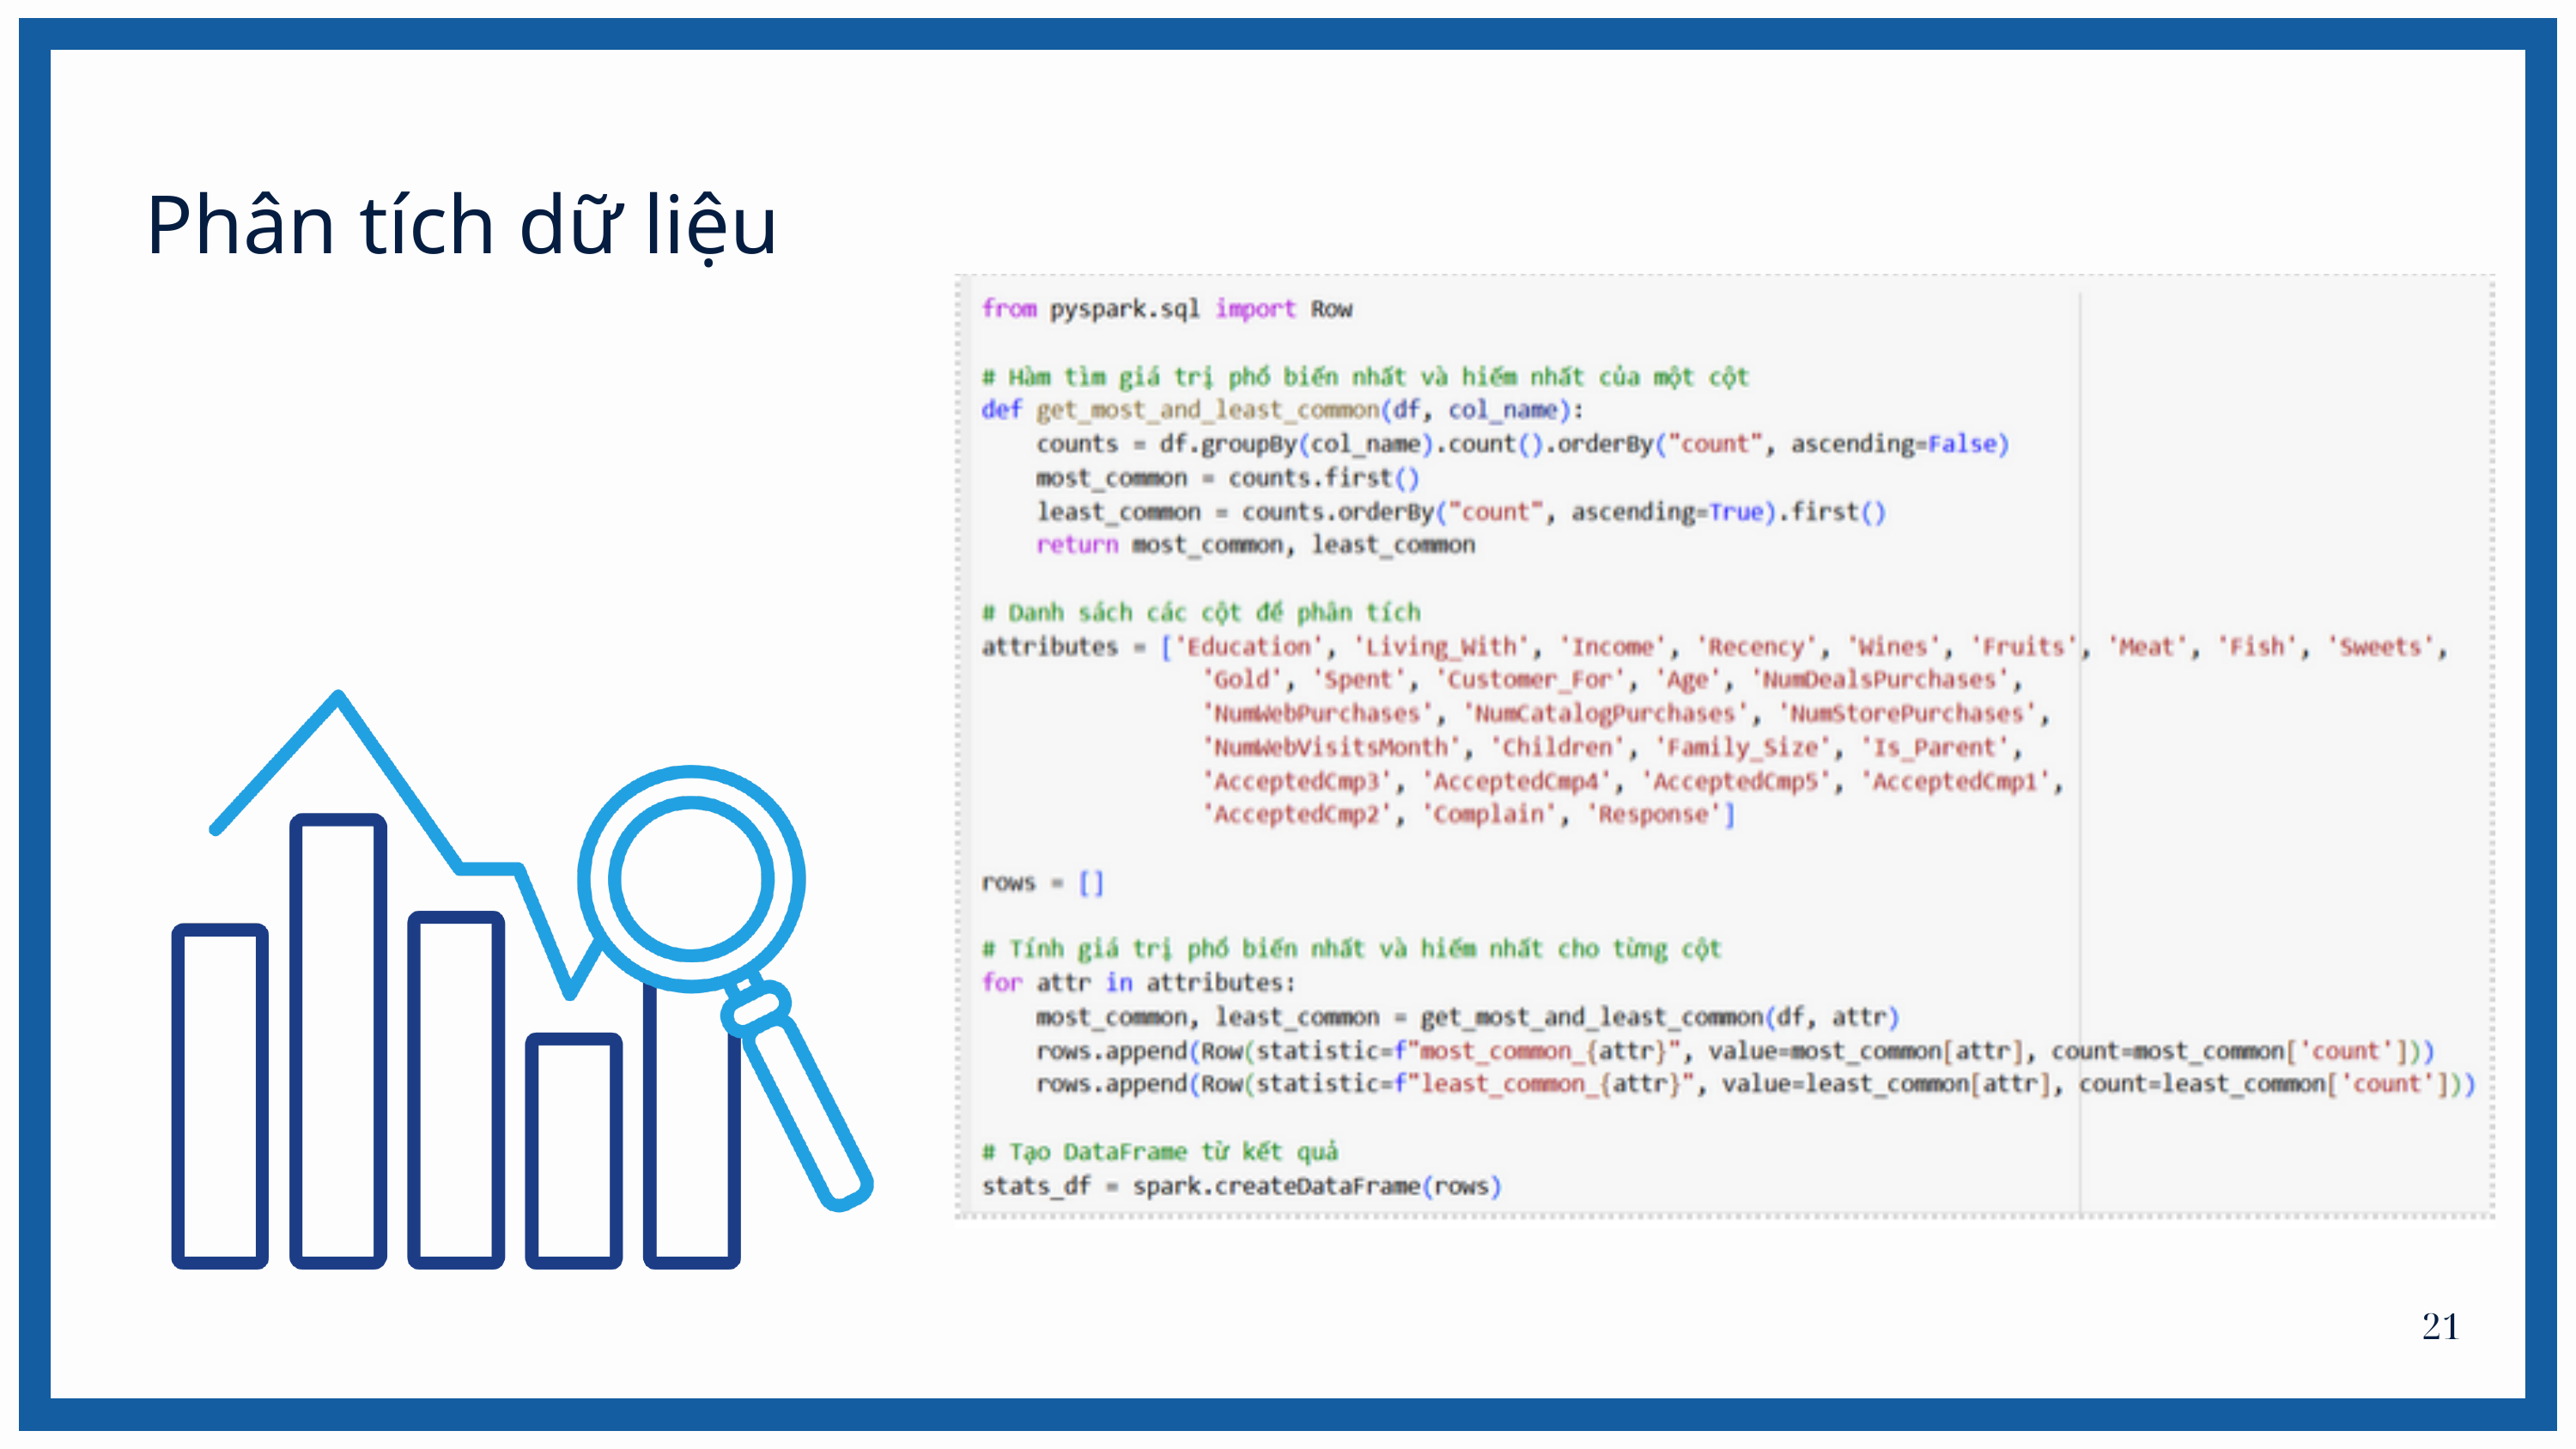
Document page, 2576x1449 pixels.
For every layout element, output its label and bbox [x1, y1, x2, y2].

text_box [34, 33, 2542, 1415]
